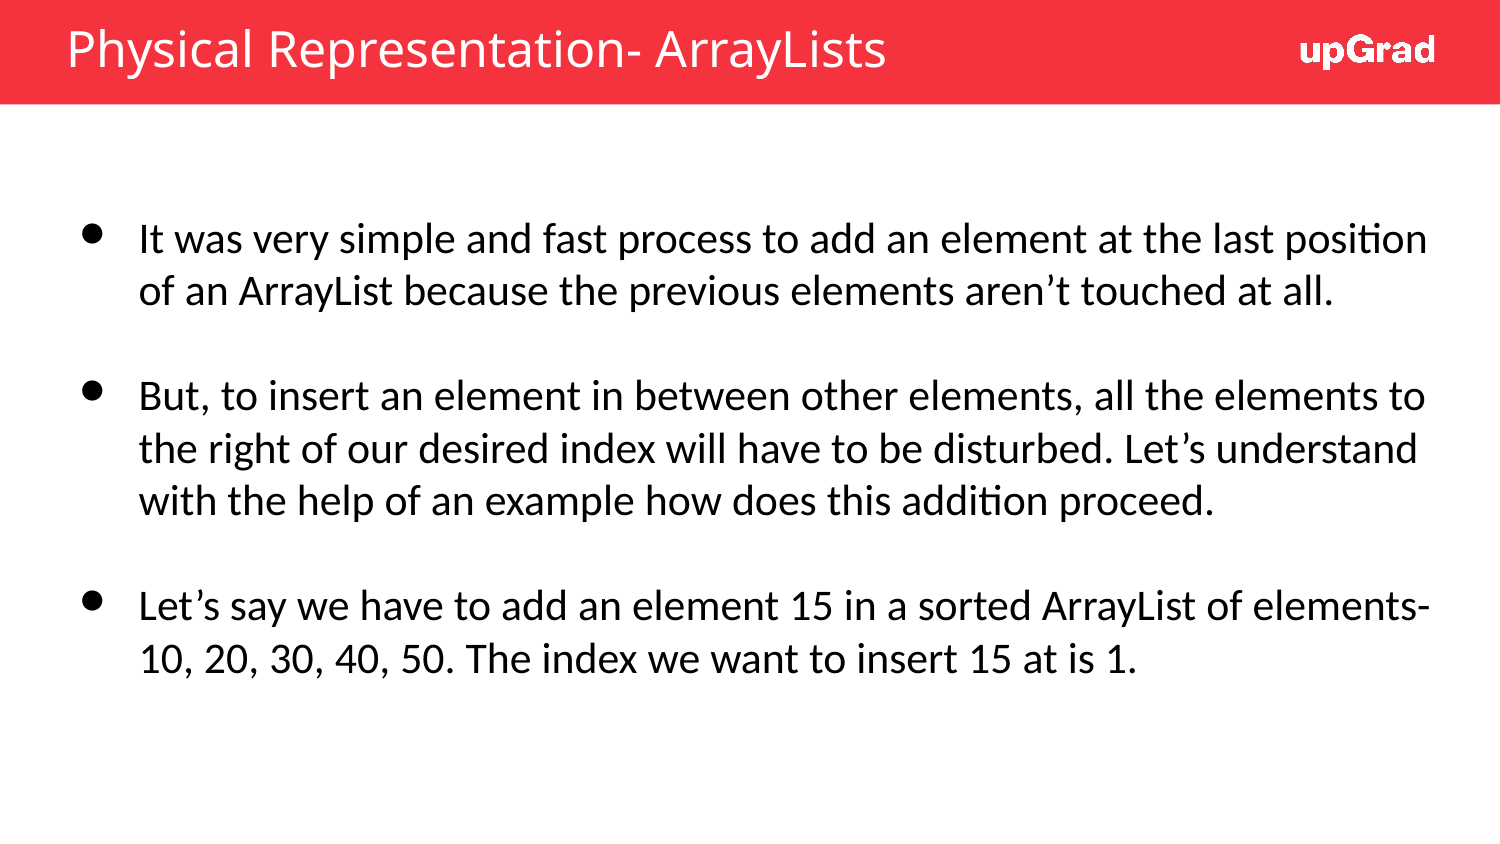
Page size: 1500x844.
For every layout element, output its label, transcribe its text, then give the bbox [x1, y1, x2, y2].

text_box It was very simple and fast process to add an element at the last position of an ArrayList because the previous elements aren’t touched at all. But, to insert an element in between other elements, all the elements to the right of our desired index will have to be disturbed. Let’s understand with the help of an example how does this addition proceed. Let’s say we have to add an element 15 in a sorted ArrayList of elements- 10, 20, 30, 40, 50. The index we want to insert 15 at is 1. [48, 141, 1452, 312]
title Physical Representation- ArrayLists [63, 15, 1203, 80]
text_box [1300, 34, 1435, 71]
text_box [0, 0, 1500, 105]
